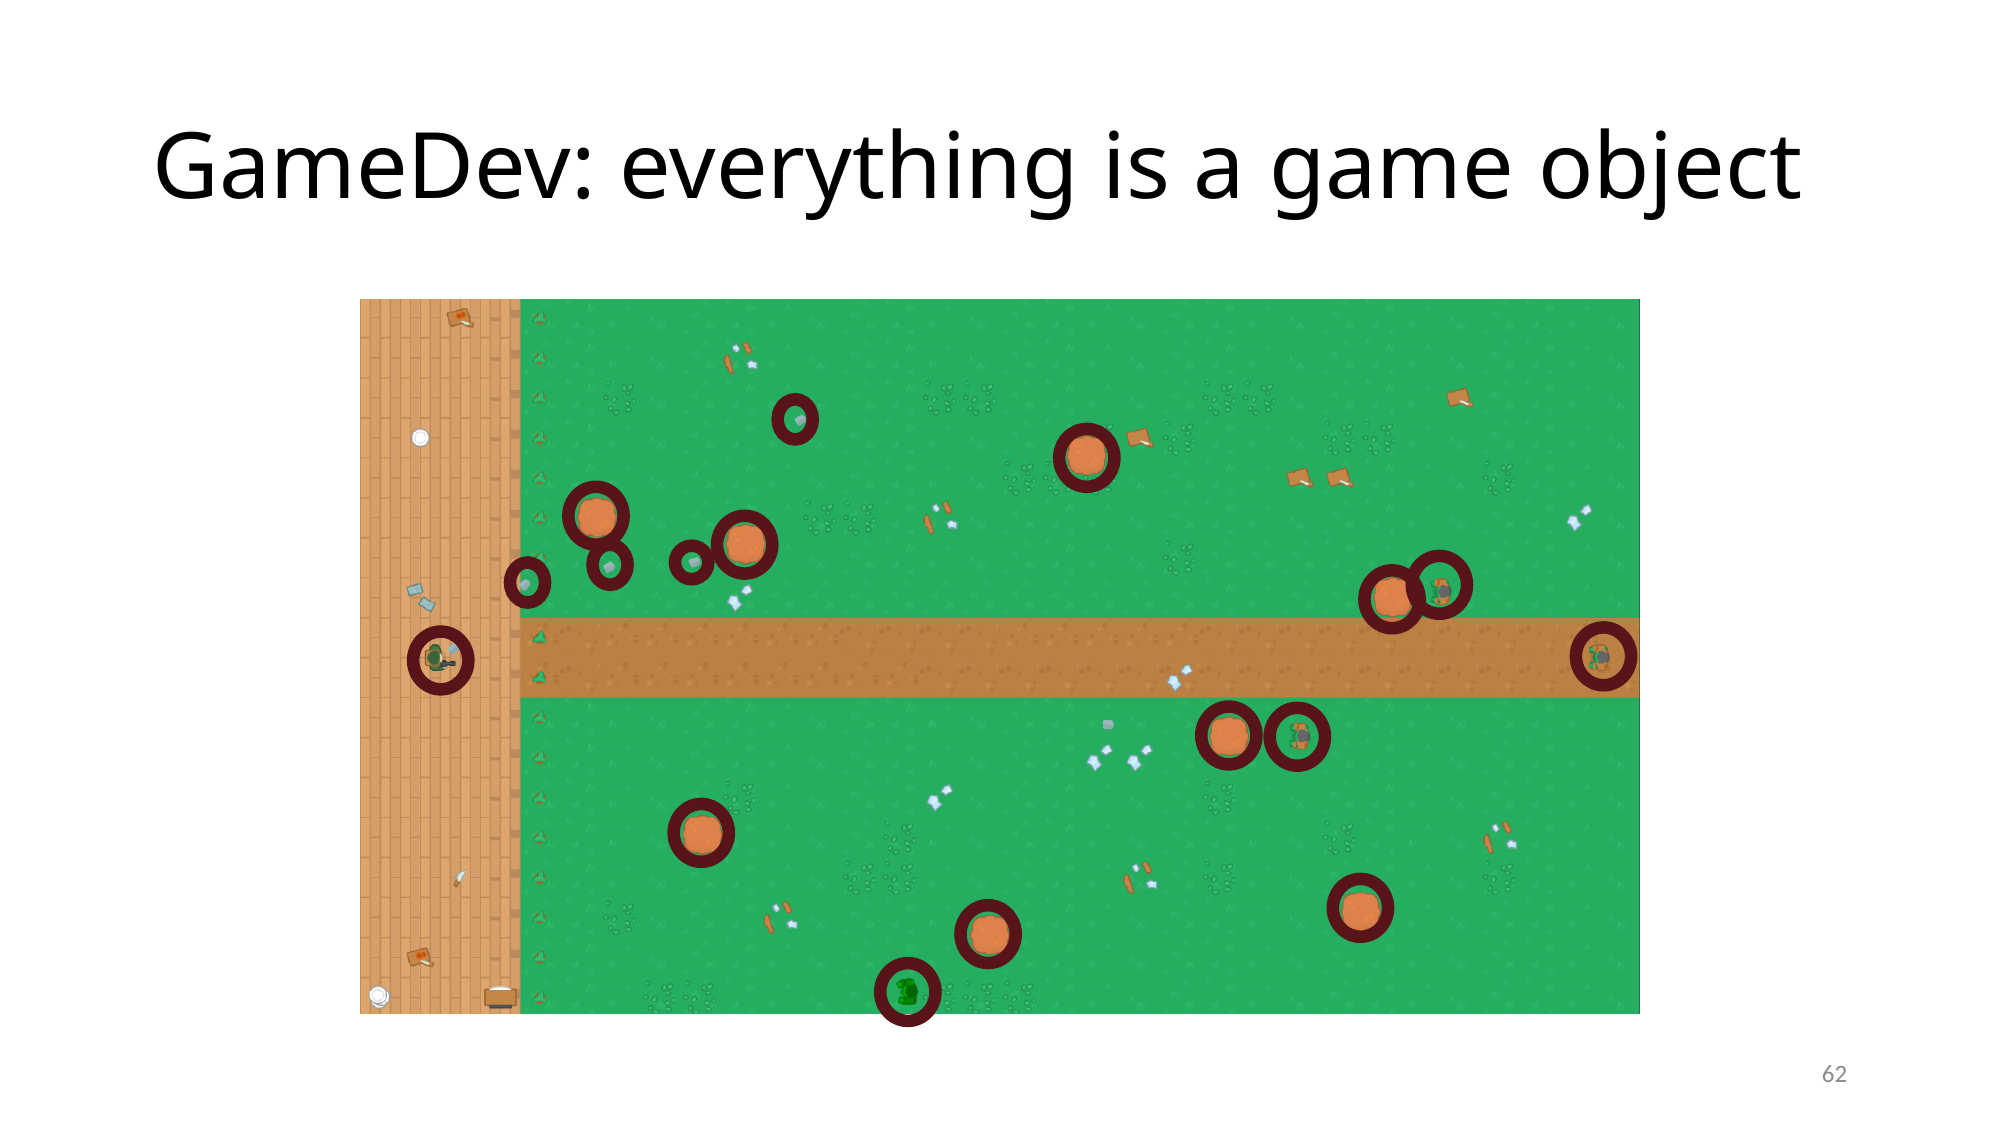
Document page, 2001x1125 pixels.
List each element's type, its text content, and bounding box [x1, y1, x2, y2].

title GameDev: everything is a game object [137, 59, 1863, 278]
slide_number 62 [1412, 1042, 1863, 1103]
text_box [888, 1014, 928, 1022]
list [360, 299, 1640, 1014]
